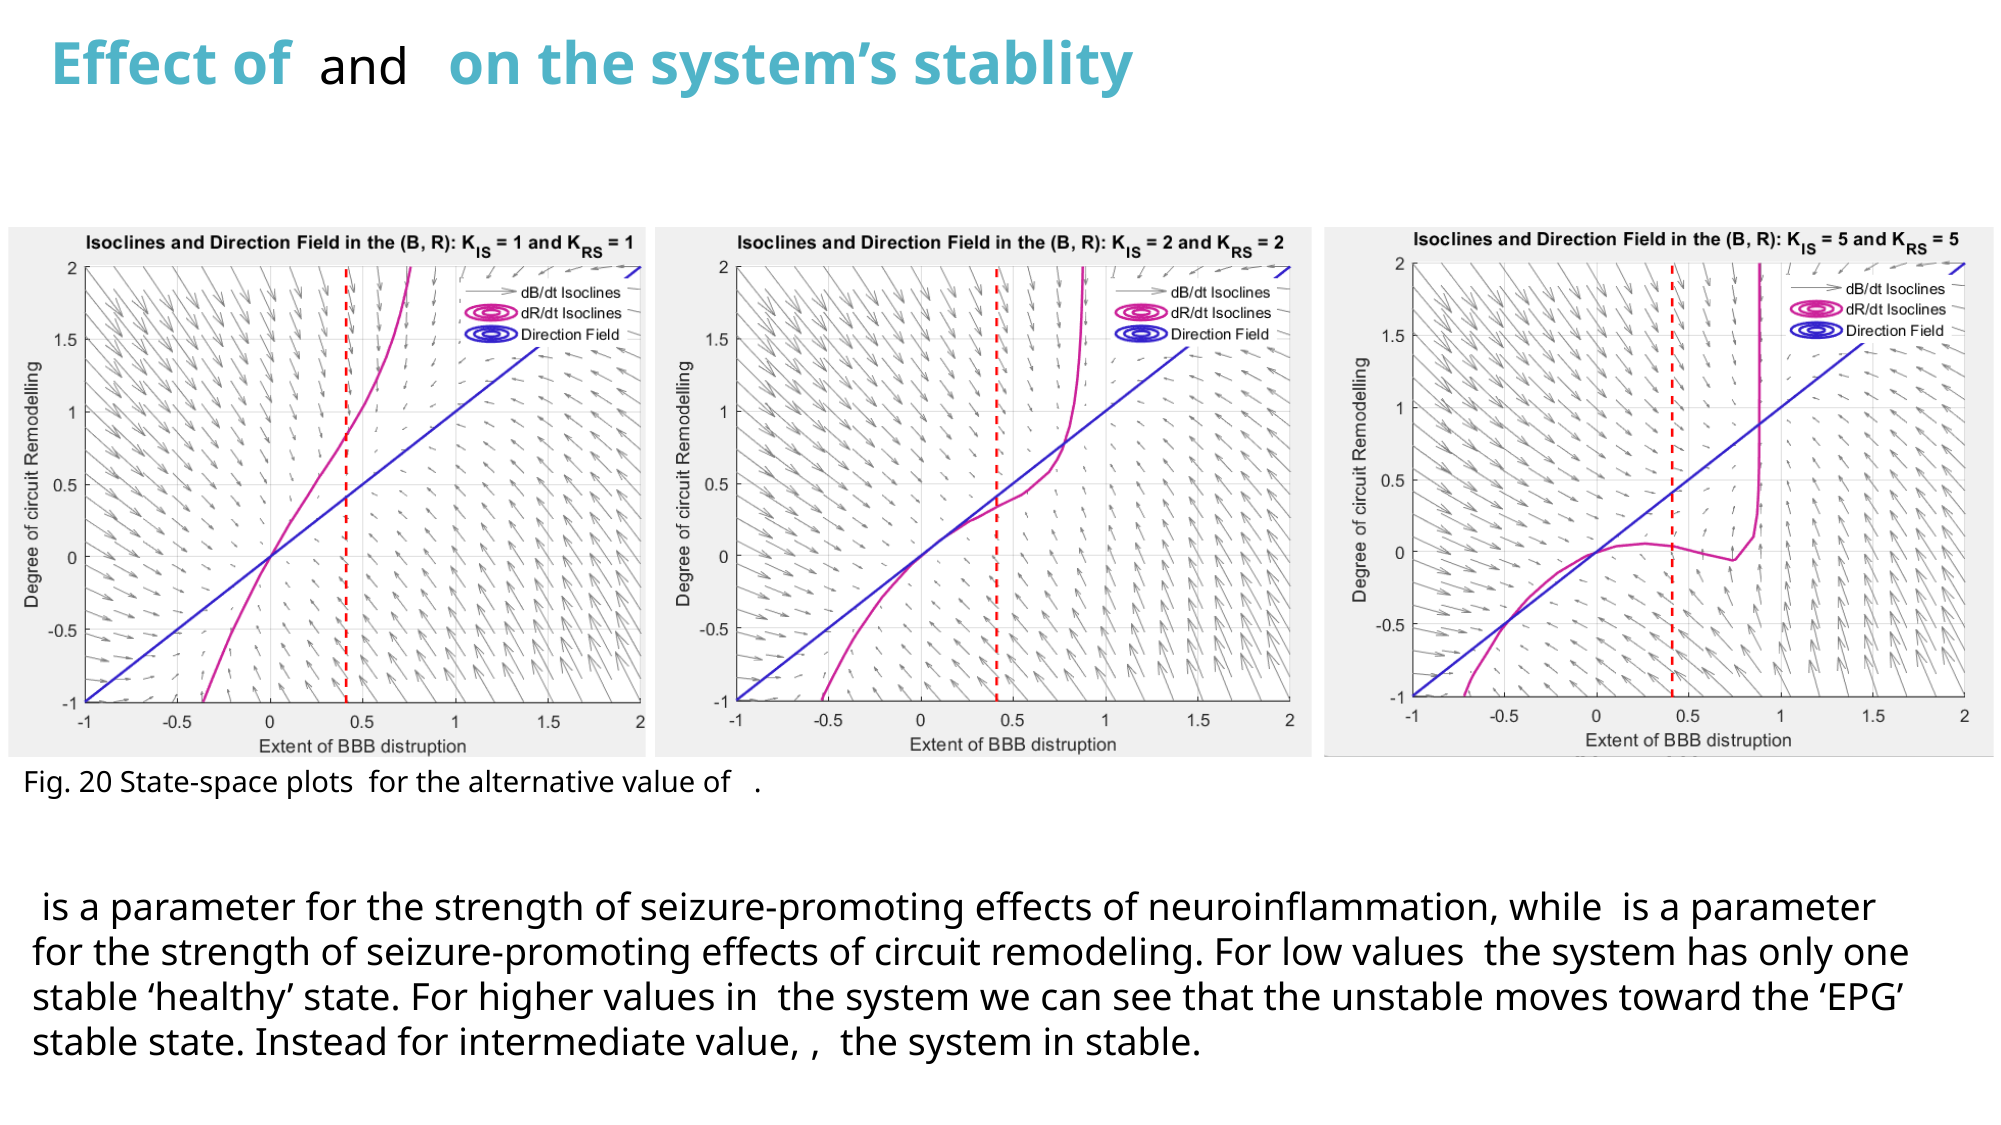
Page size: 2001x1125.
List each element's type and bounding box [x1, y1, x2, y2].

picture [1324, 226, 1994, 757]
picture [8, 226, 646, 757]
picture [654, 226, 1312, 757]
